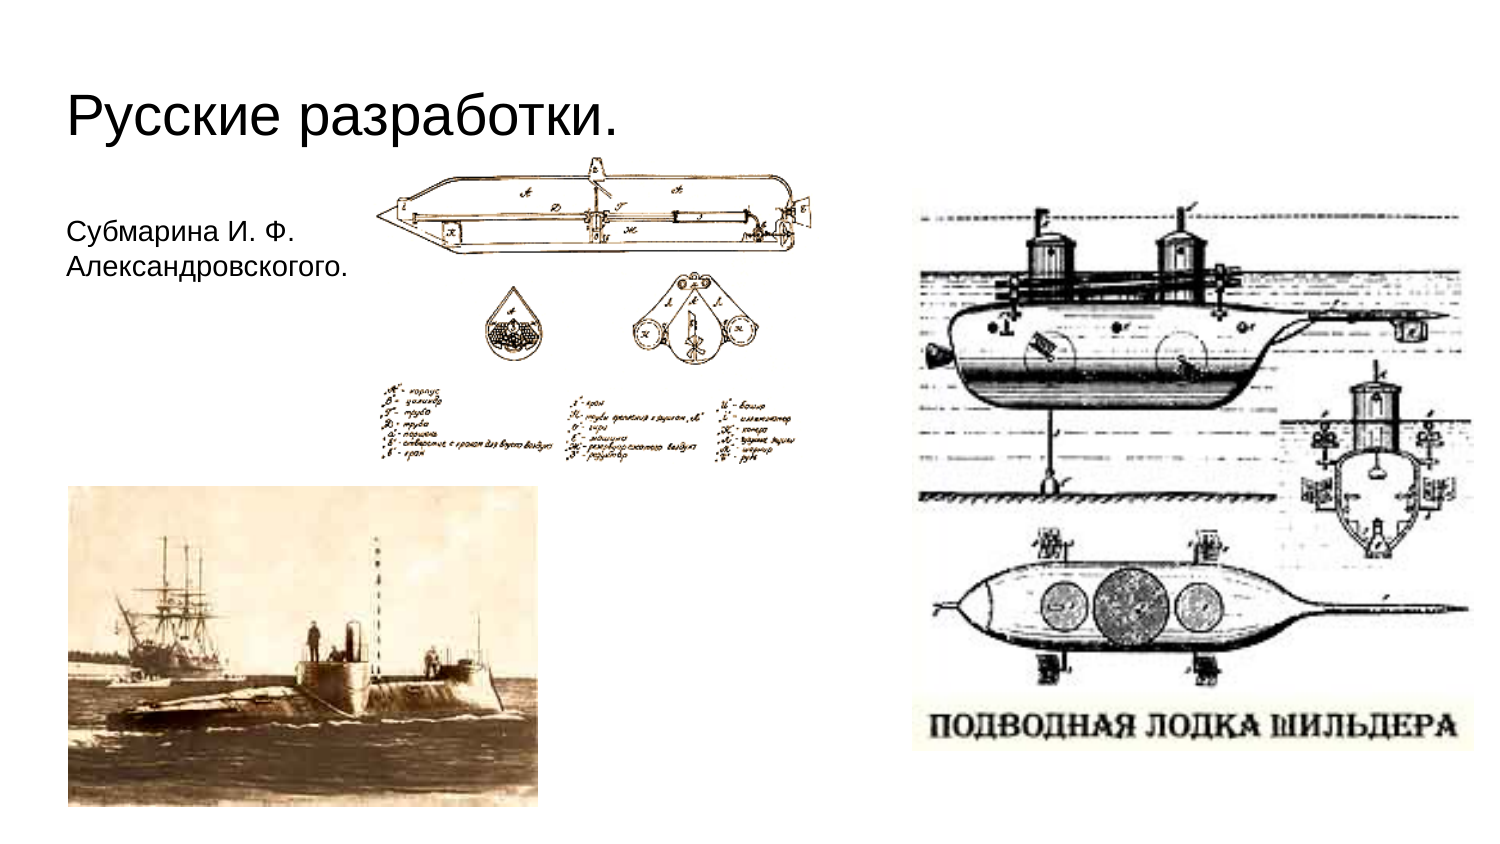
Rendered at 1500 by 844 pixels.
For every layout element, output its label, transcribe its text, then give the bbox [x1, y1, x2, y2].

text_box Субмарина И. Ф. Александровскогого. [51, 197, 364, 446]
picture [68, 486, 538, 808]
picture [369, 155, 819, 464]
picture [911, 188, 1474, 751]
title Русские разработки. [51, 62, 1449, 156]
